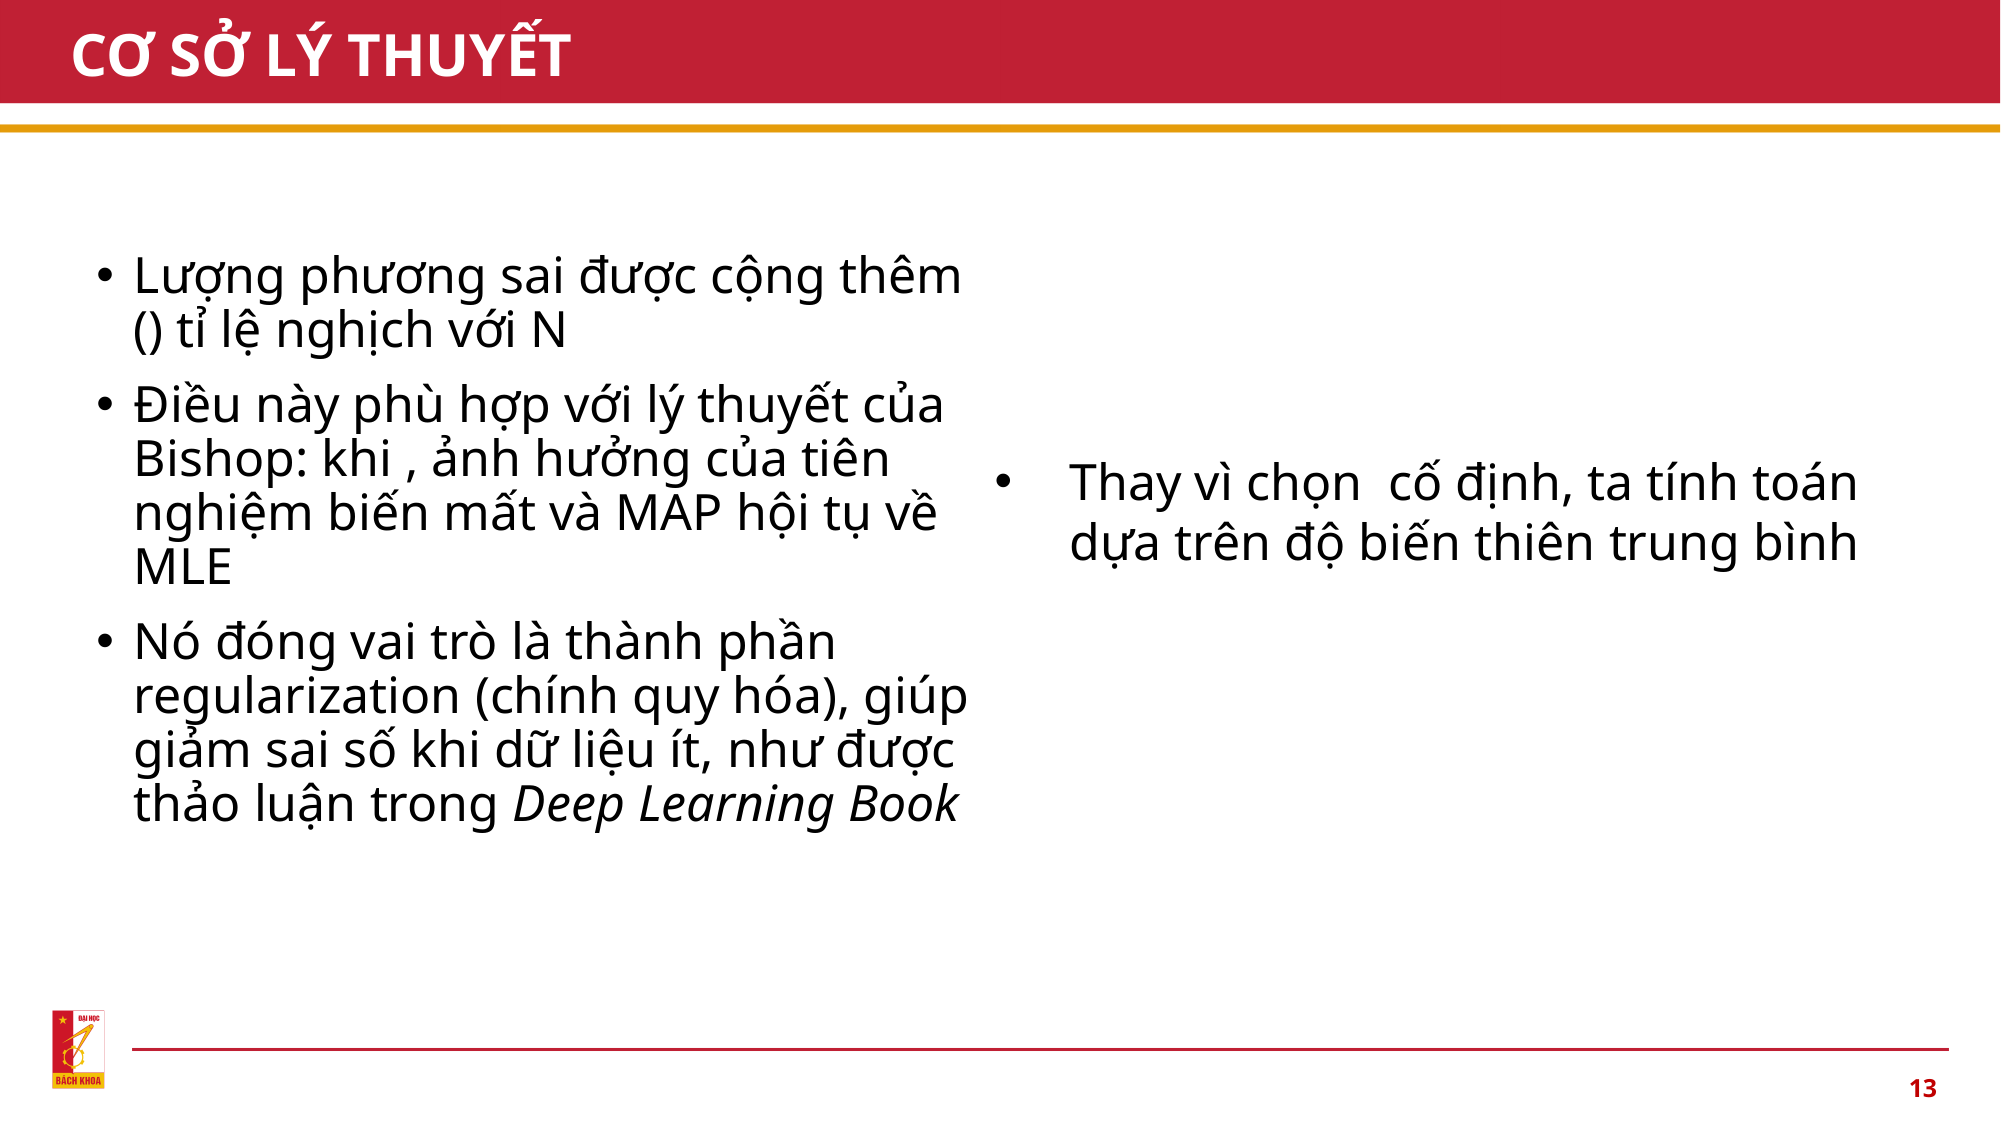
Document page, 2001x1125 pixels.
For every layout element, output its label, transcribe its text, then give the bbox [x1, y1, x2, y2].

title CƠ SỞ LÝ THUYẾT [55, 18, 1945, 90]
picture [0, 0, 2001, 1125]
slide_number 13 [1502, 1065, 1953, 1125]
